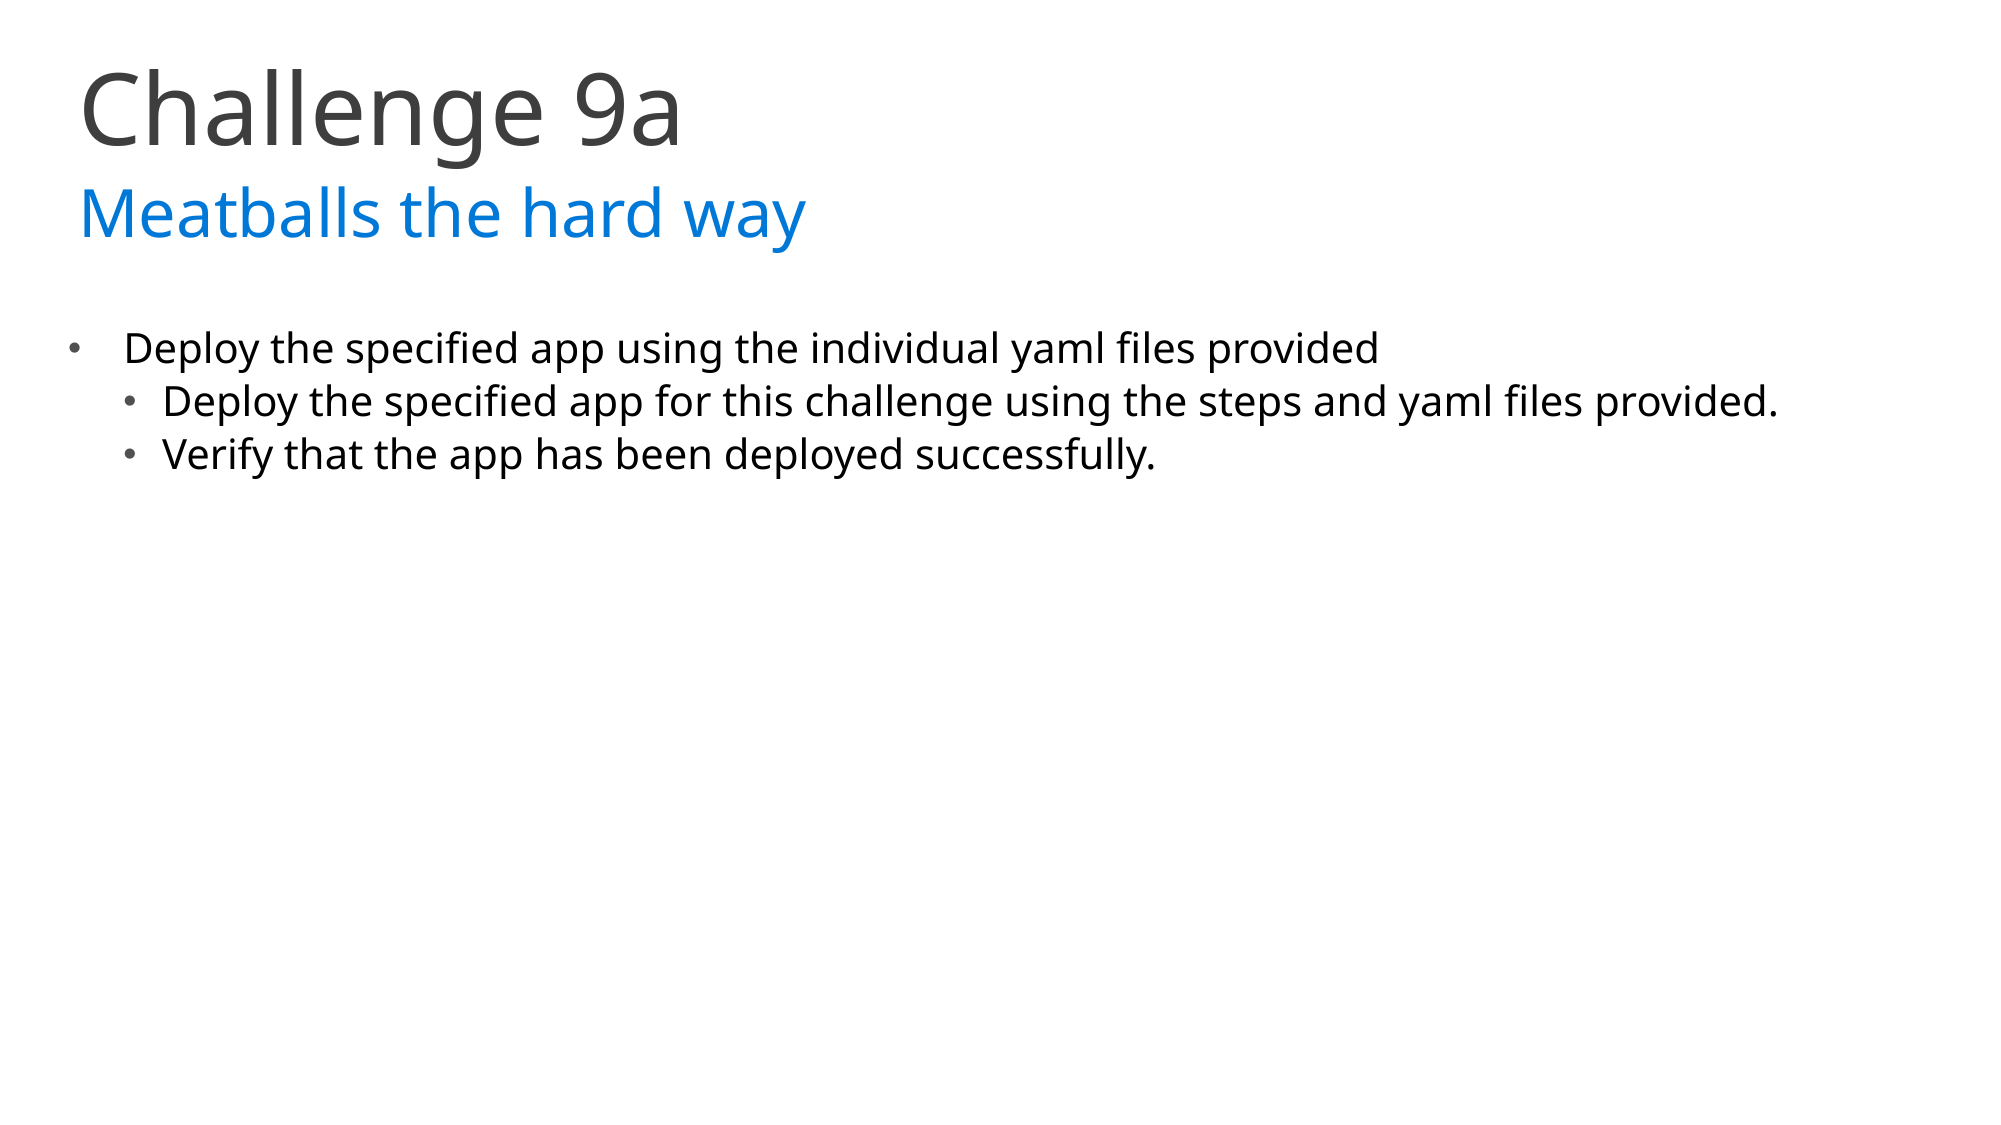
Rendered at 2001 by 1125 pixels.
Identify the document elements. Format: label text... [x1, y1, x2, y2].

list Deploy the specified app using the individual yaml files provided Deploy the specified app for this challenge using the steps and yaml files provided. Verify that the app has been deployed successfully. [44, 312, 1956, 499]
text_box Challenge 9a Meatballs the hard way [78, 59, 1857, 253]
